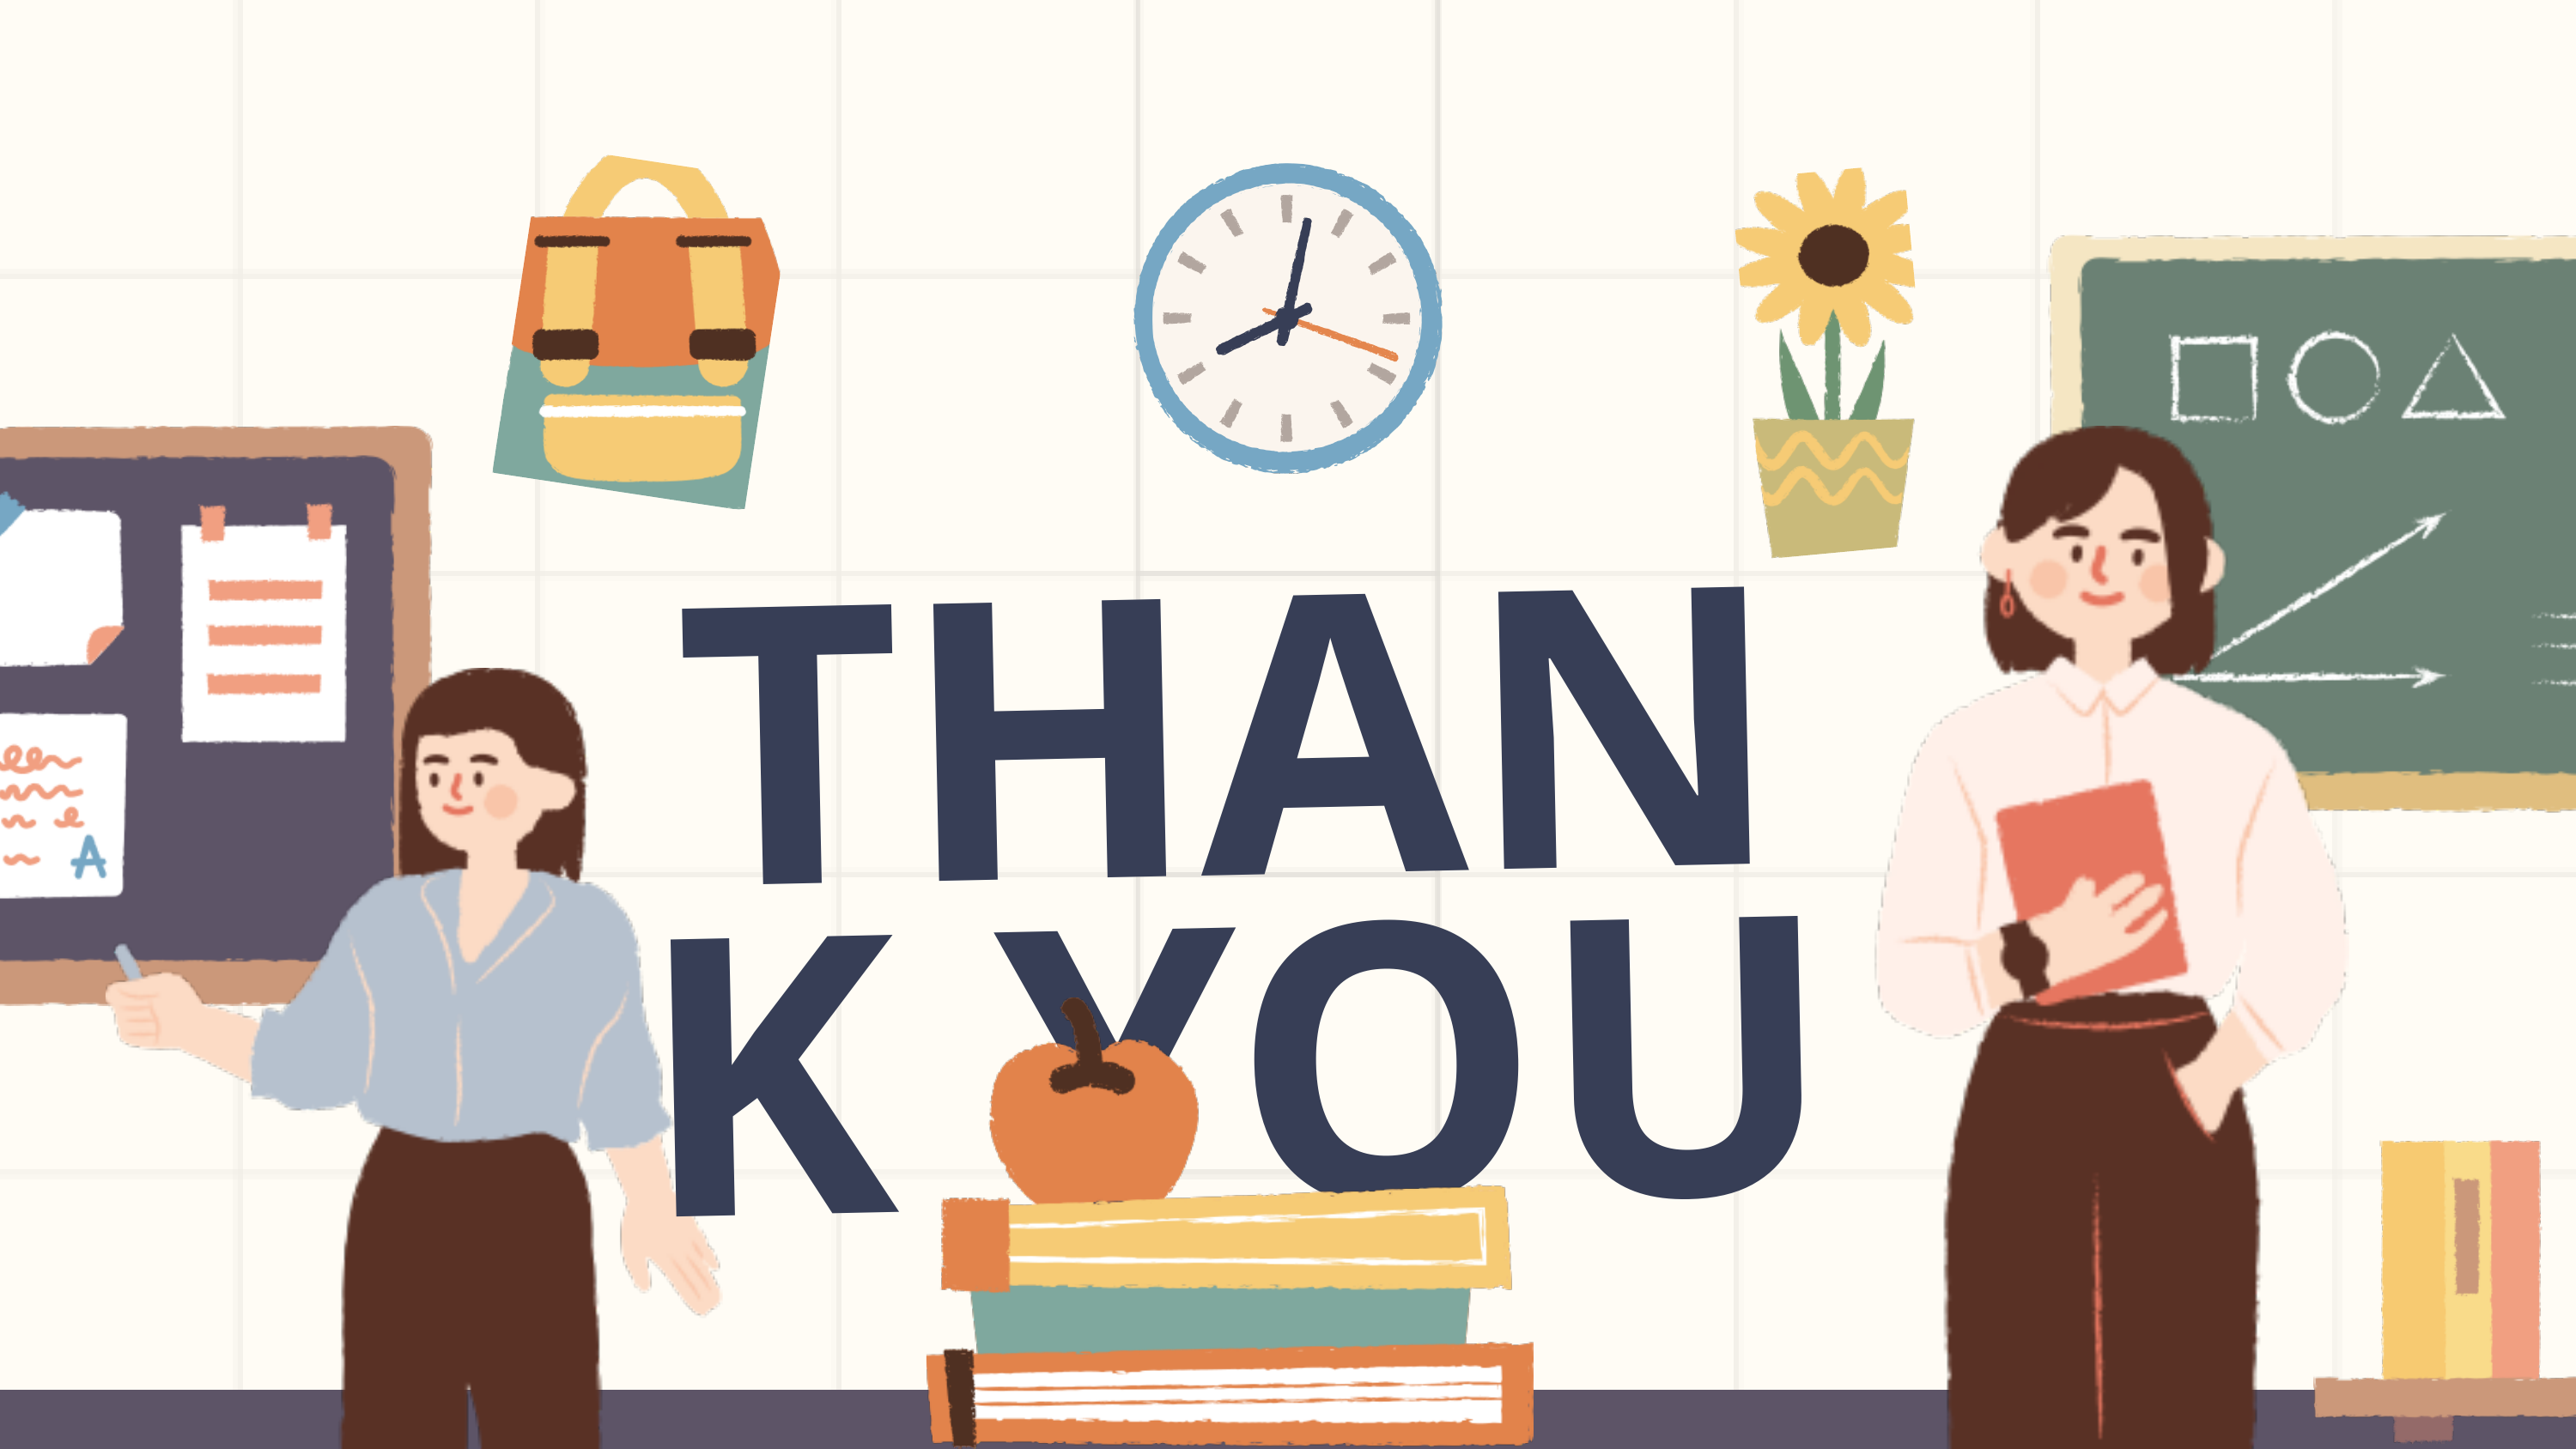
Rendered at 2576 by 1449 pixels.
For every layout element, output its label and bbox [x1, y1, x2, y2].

text_box [0, 0, 2576, 1386]
text_box [0, 1389, 2576, 1449]
